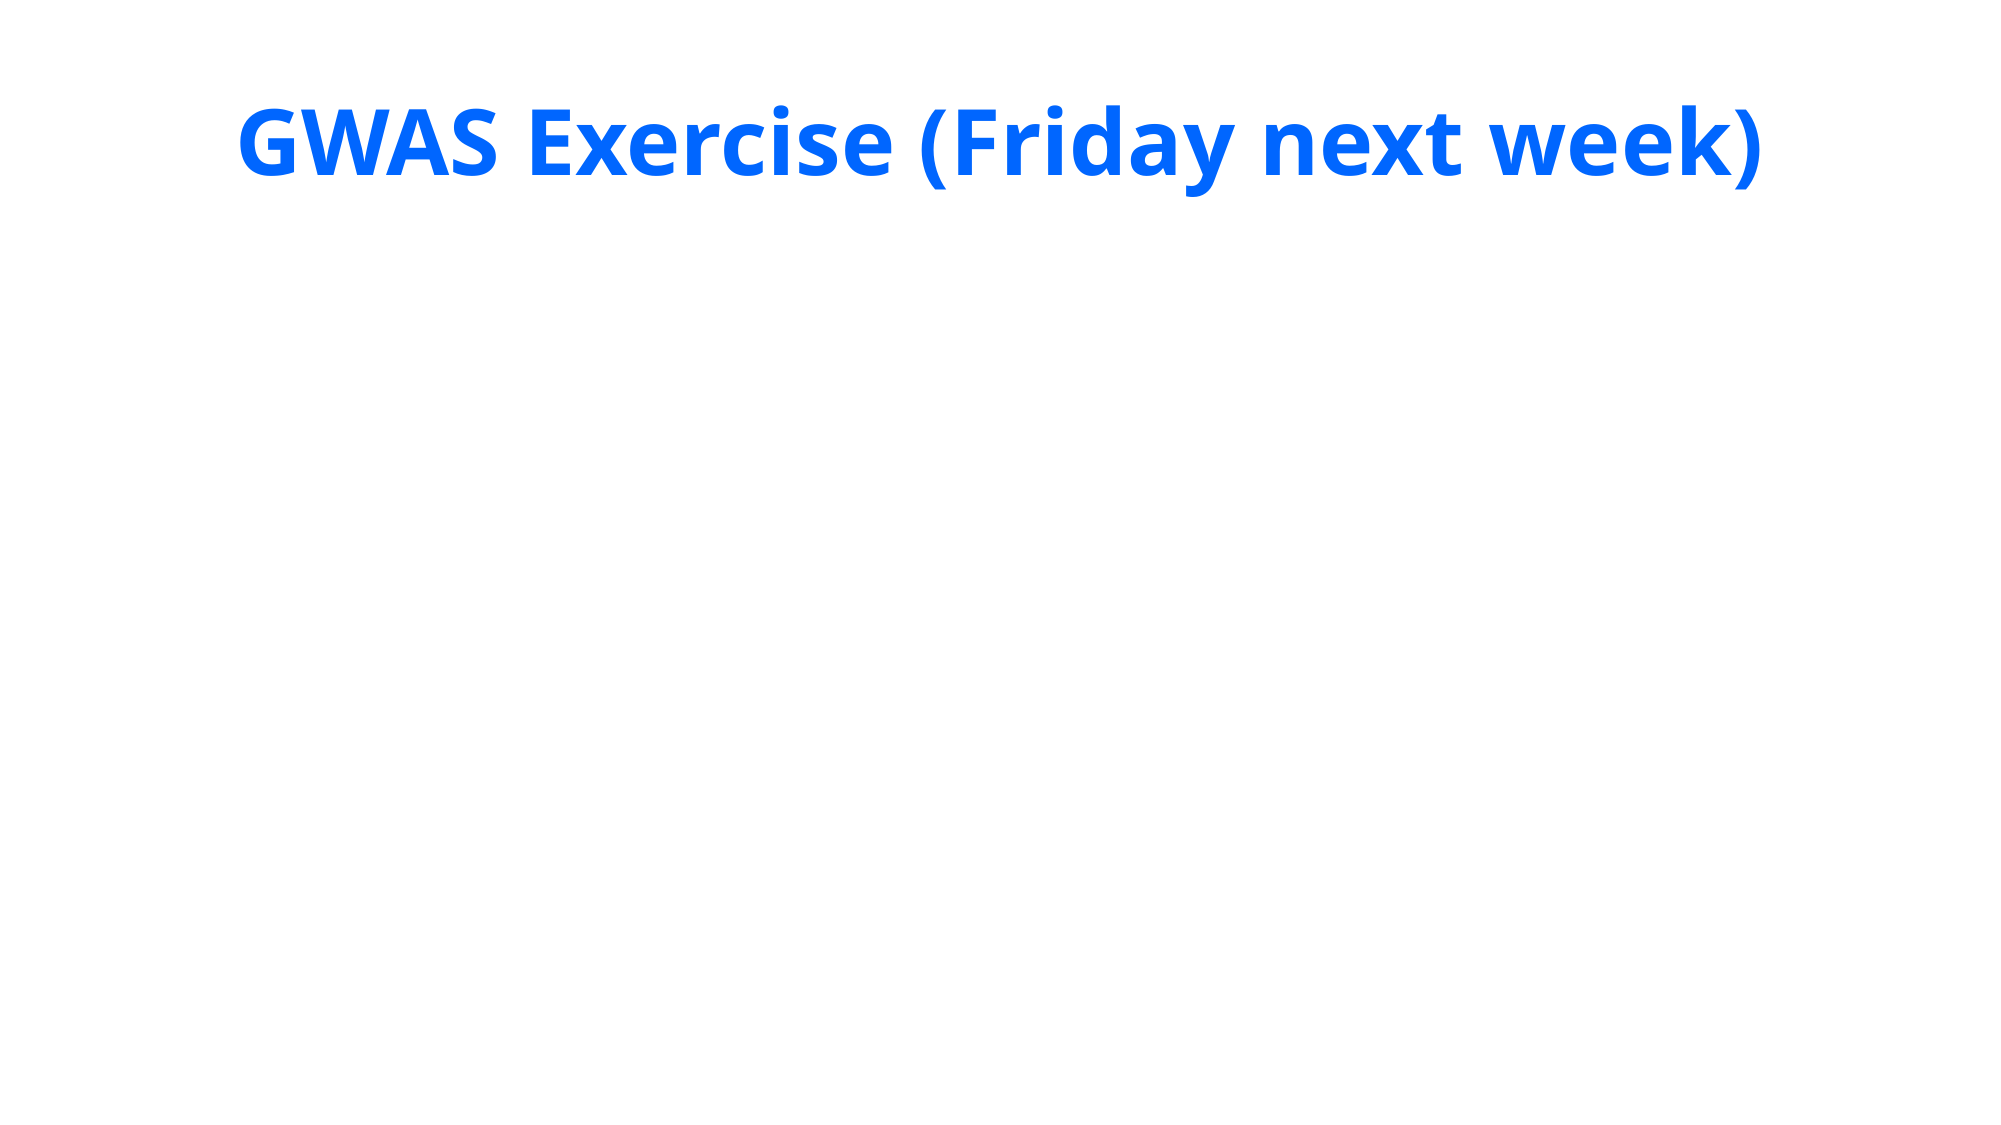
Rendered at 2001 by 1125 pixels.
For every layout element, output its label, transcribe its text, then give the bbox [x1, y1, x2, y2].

title GWAS Exercise (Friday next week) [99, 44, 1901, 233]
